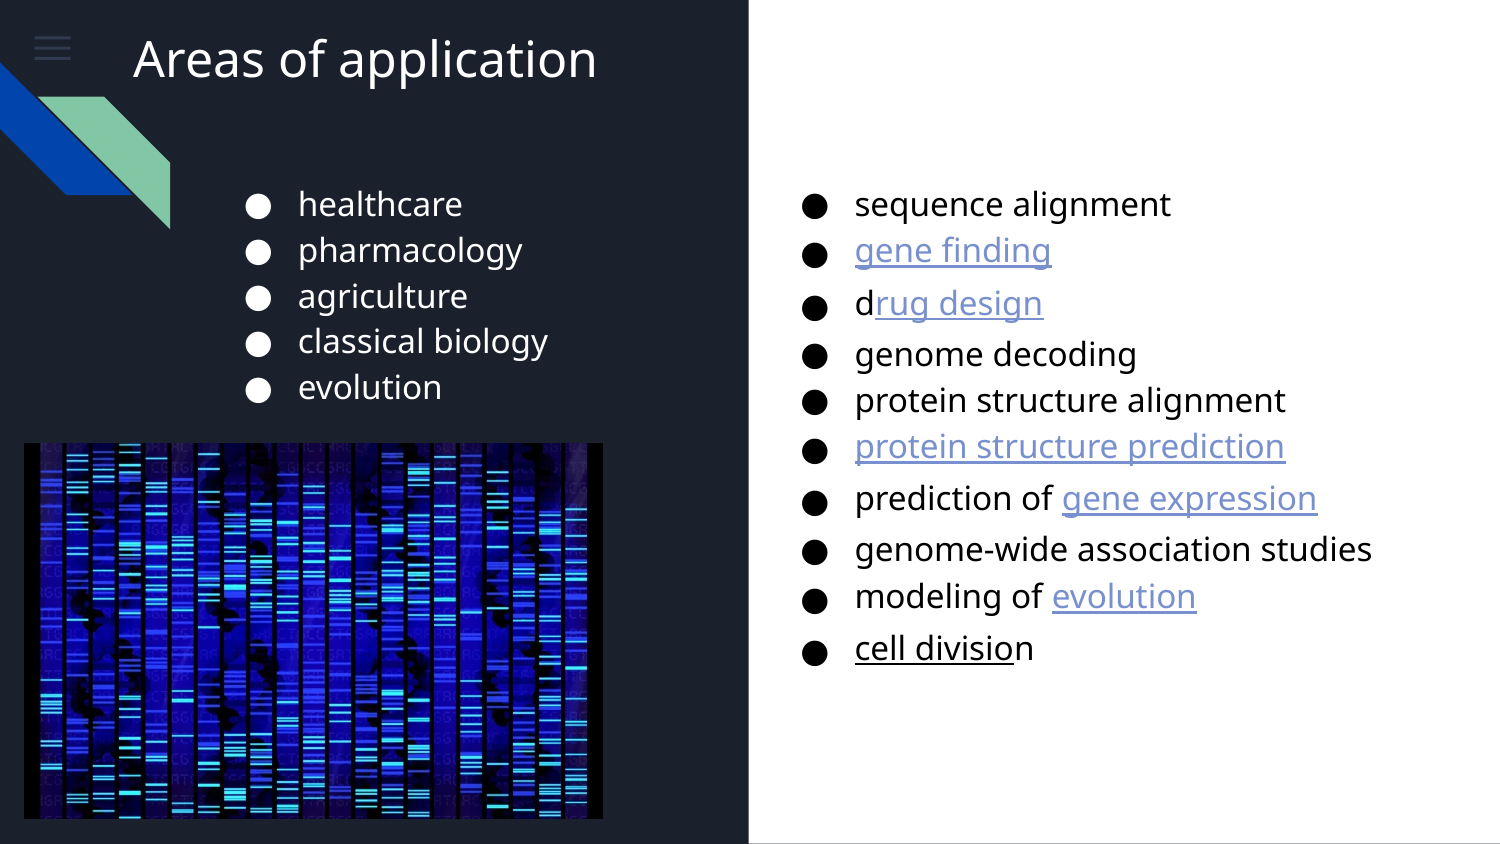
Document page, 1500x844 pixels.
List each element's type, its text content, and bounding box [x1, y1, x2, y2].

text_box sequence alignment gene finding drug design genome decoding protein structure alignment protein structure prediction prediction of gene expression genome-wide association studies modeling of evolution cell division [764, 162, 1500, 688]
title Areas of application [118, 12, 1274, 163]
text_box healthcare pharmacology agriculture classical biology evolution [207, 162, 700, 422]
picture [24, 443, 603, 819]
